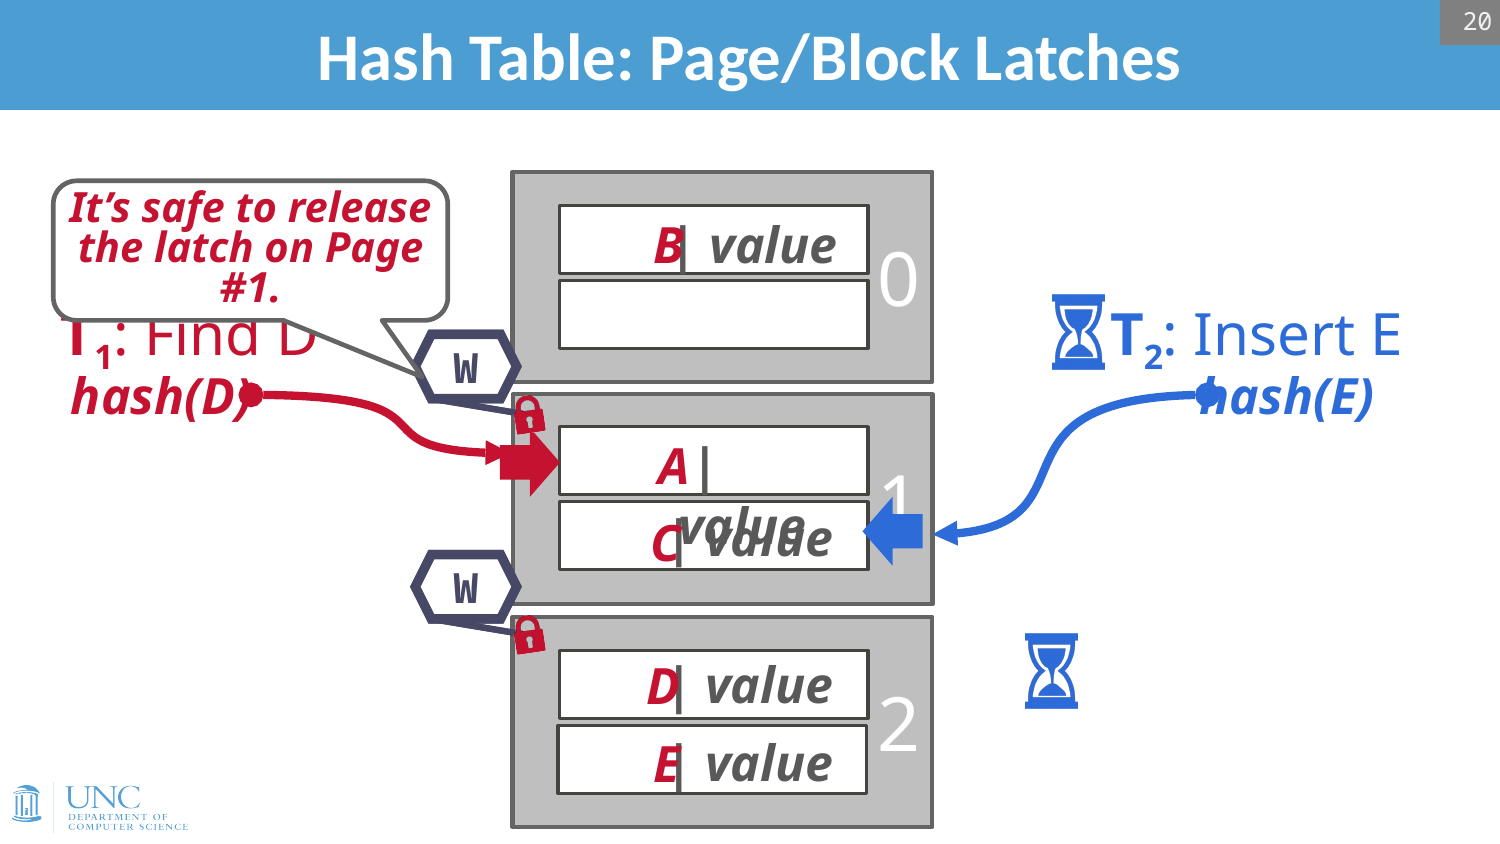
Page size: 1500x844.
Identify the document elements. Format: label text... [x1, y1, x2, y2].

text_box [497, 462, 507, 482]
picture [514, 395, 544, 434]
text_box [510, 170, 934, 384]
picture [1051, 294, 1106, 370]
text_box 2 [877, 676, 921, 767]
text_box [556, 723, 869, 795]
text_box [560, 653, 822, 715]
text_box [510, 615, 934, 829]
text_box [415, 334, 524, 415]
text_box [1125, 296, 1388, 426]
picture [12, 782, 188, 833]
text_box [415, 554, 524, 635]
picture [1024, 633, 1078, 709]
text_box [70, 296, 310, 426]
text_box 0 [877, 231, 921, 322]
text_box It’s safe to release the latch on Page #1. [53, 180, 448, 372]
title Hash Table: Page/Block Latches [0, 0, 1500, 110]
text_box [512, 394, 933, 605]
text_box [525, 205, 869, 349]
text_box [557, 731, 823, 793]
picture [514, 614, 545, 655]
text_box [932, 394, 1208, 535]
text_box 20 [1439, 0, 1500, 45]
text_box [250, 394, 511, 454]
text_box [557, 648, 870, 720]
